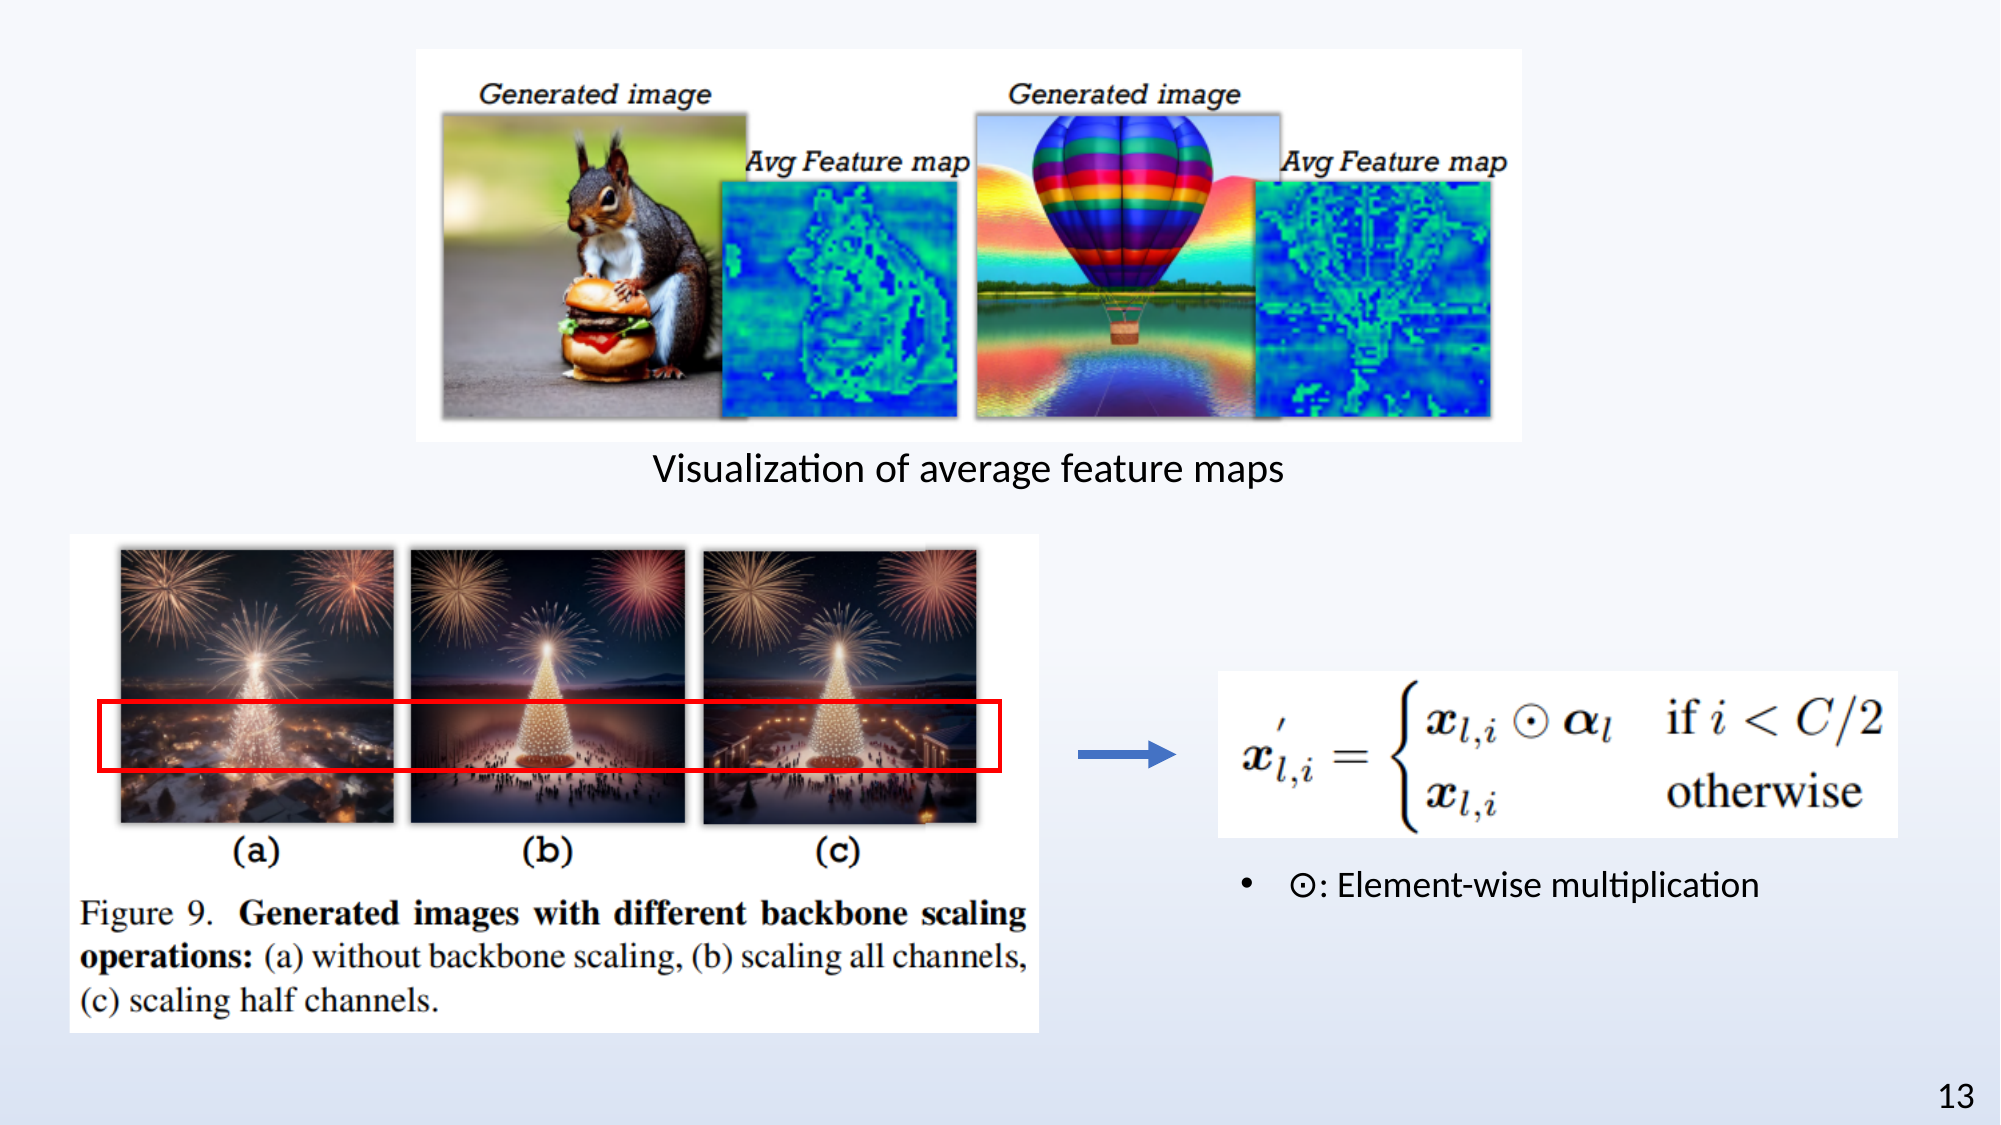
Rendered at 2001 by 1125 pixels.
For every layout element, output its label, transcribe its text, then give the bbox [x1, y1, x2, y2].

text_box 13 [1922, 1064, 1990, 1124]
text_box Visualization of average feature maps [638, 442, 1300, 498]
picture [69, 534, 1040, 1033]
text_box ⊙: Element-wise multiplication [1225, 852, 1776, 913]
picture [416, 49, 1522, 442]
picture [1218, 671, 1898, 838]
